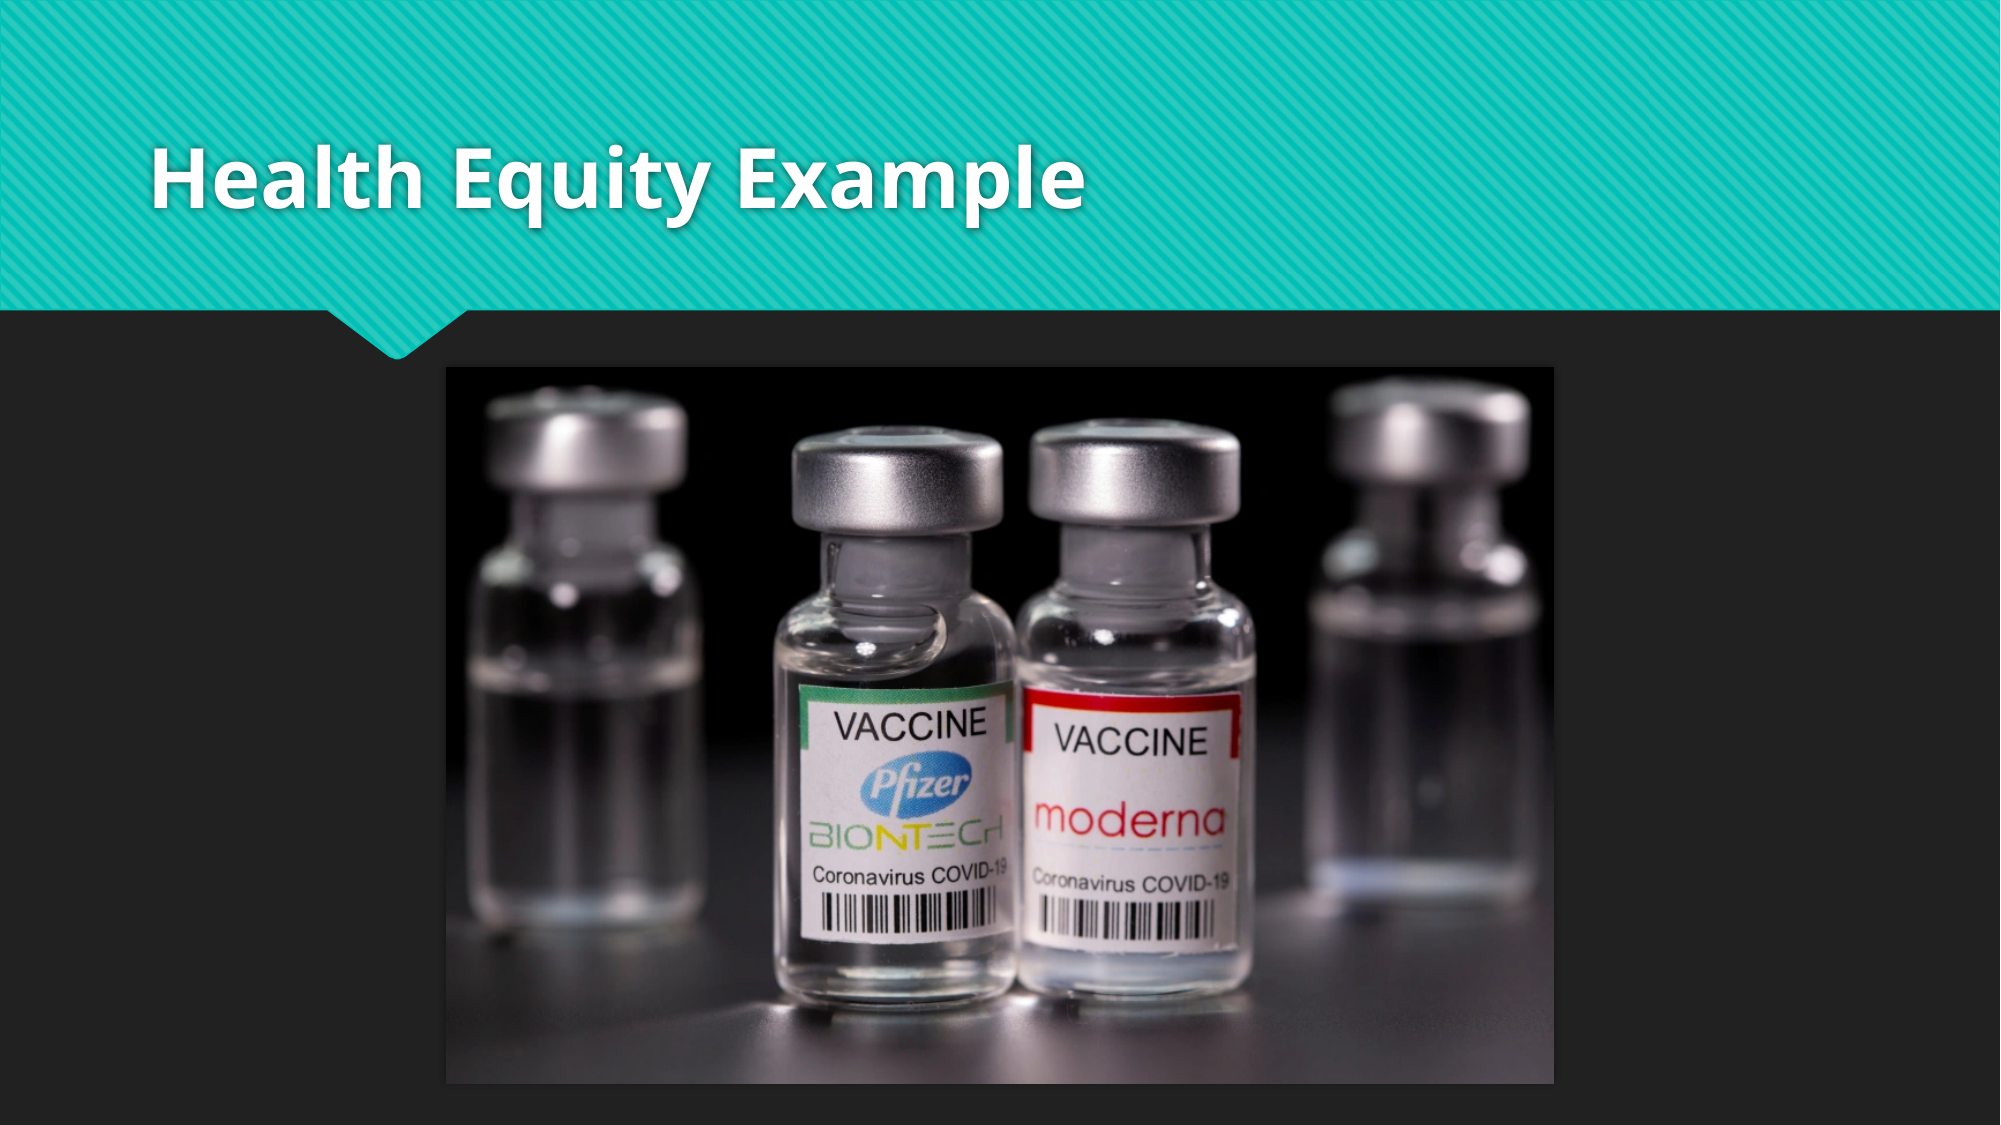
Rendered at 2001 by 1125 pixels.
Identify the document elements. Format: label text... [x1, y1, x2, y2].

title Health Equity Example [132, 73, 1868, 233]
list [446, 367, 1554, 1084]
